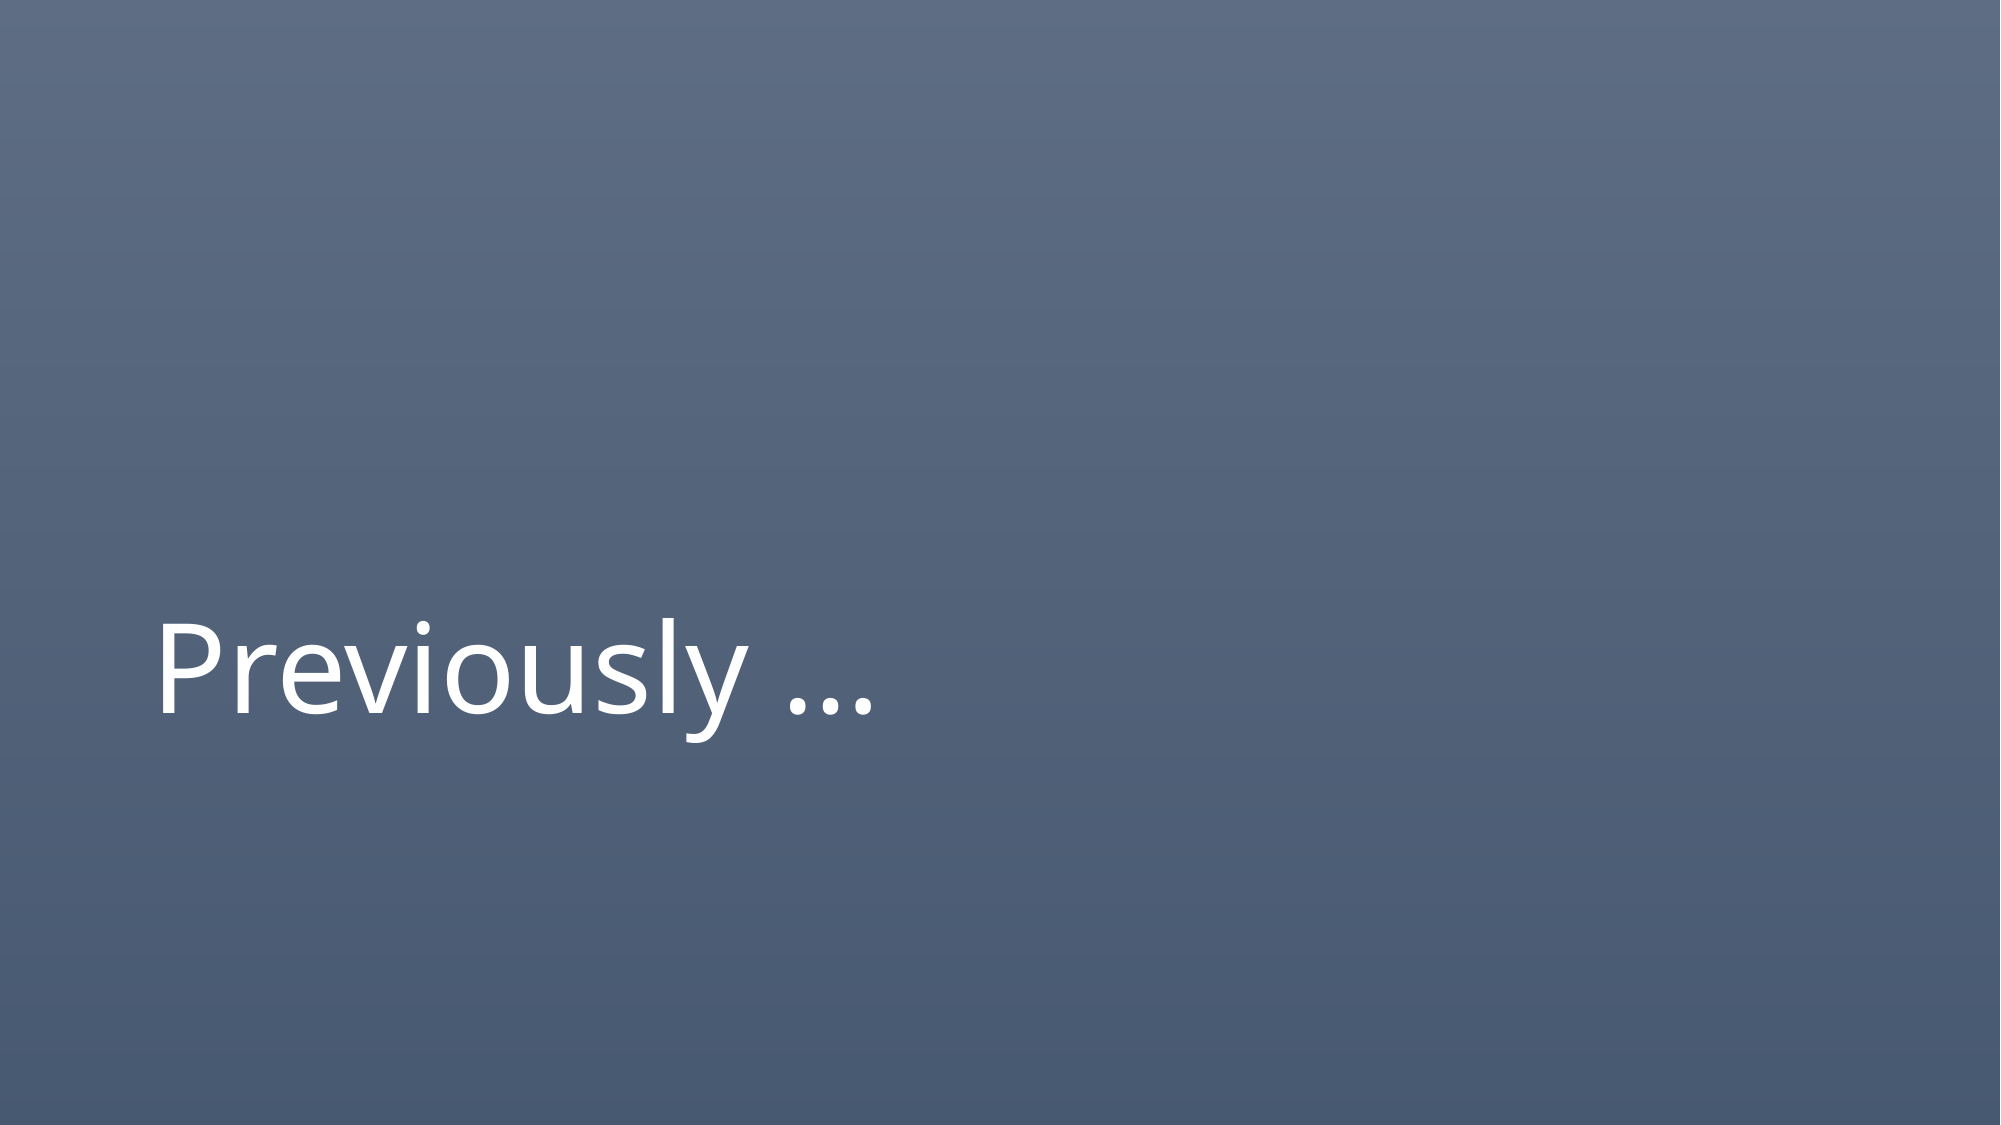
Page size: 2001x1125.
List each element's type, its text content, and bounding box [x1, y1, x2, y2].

title Previously … [136, 280, 1862, 749]
